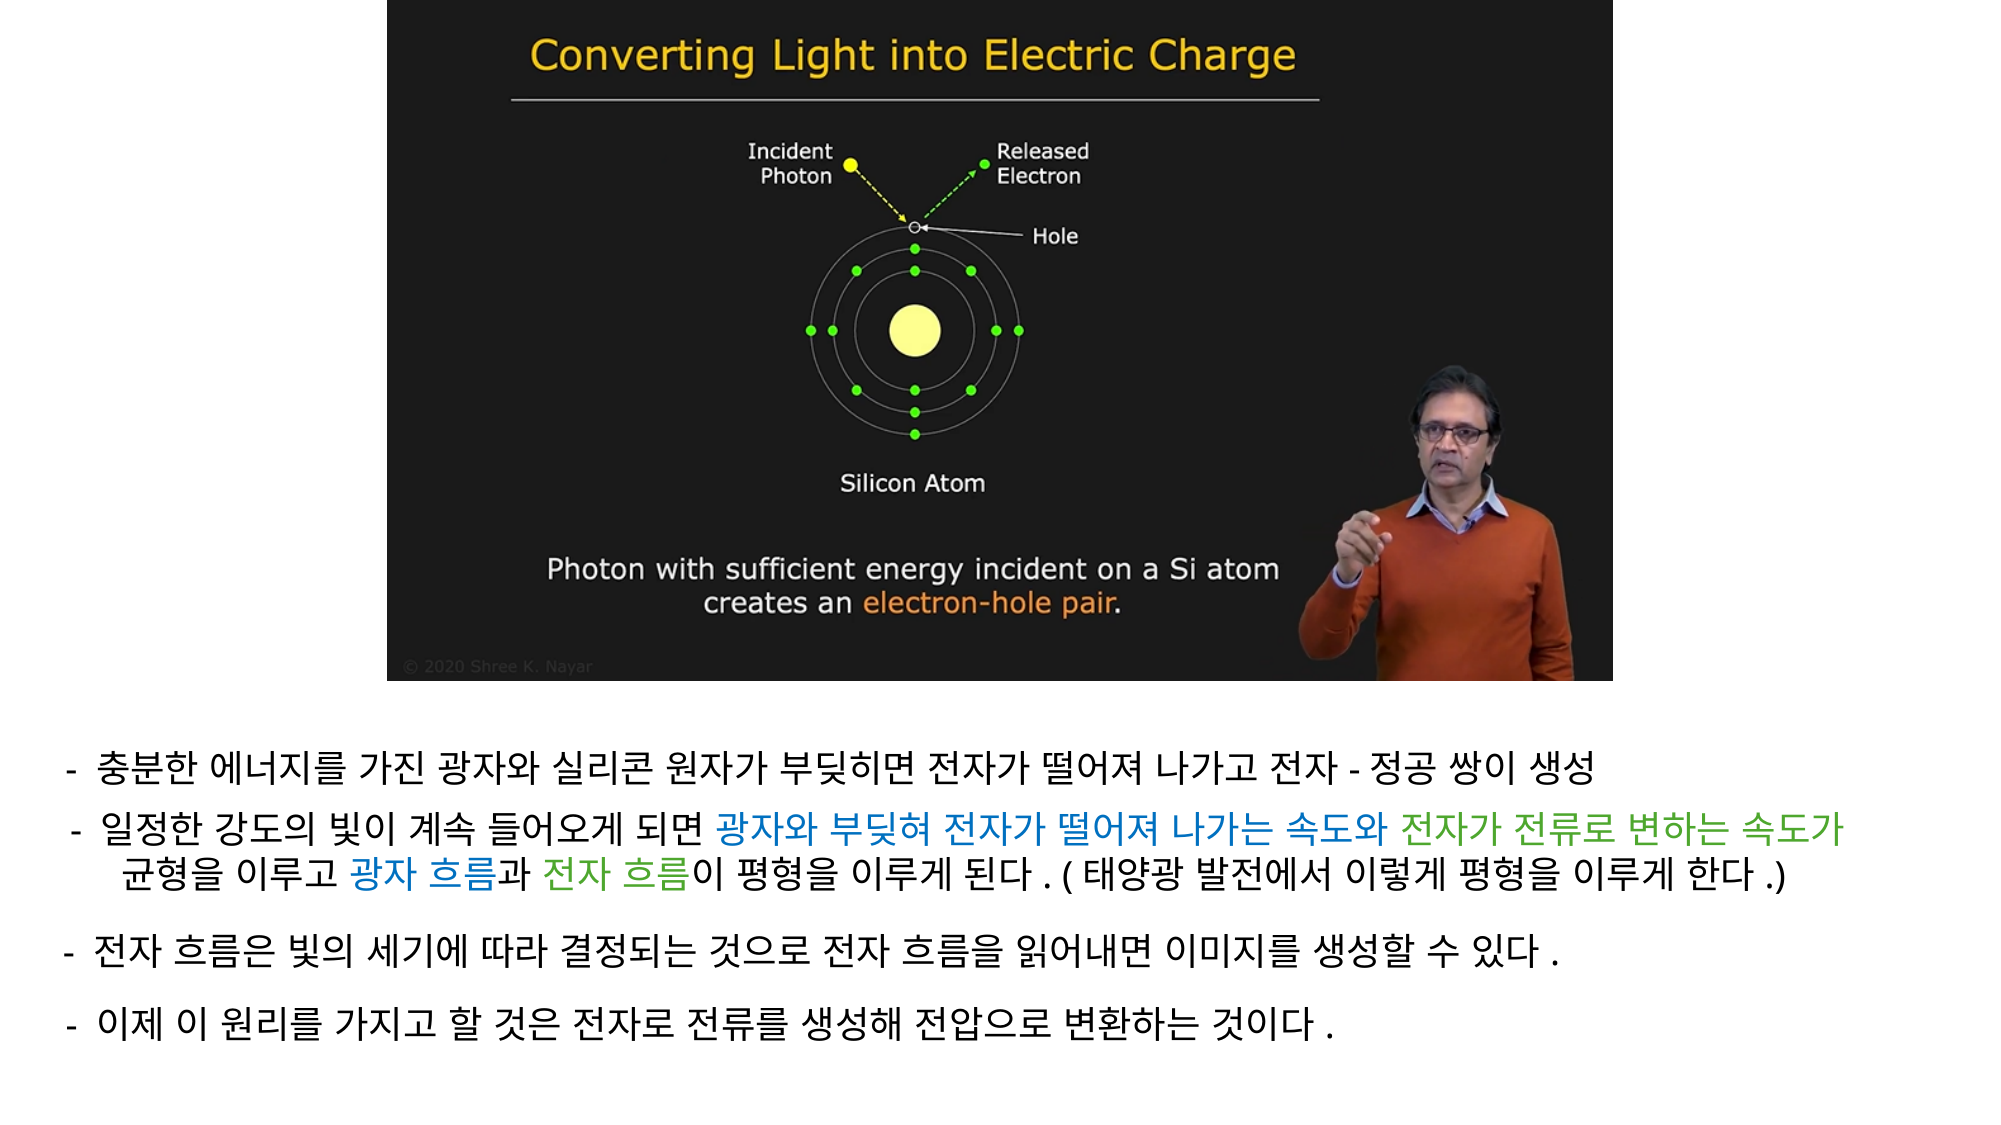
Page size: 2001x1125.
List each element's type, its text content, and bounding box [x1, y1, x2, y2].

picture [386, 0, 1613, 682]
text_box - 이제 이 원리를 가지고 할 것은 전자로 전류를 생성해 전압으로 변환하는 것이다. [50, 993, 1350, 1054]
text_box - 전자 흐름은 빛의 세기에 따라 결정되는 것으로 전자 흐름을 읽어내면 이미지를 생성할 수 있다. [48, 920, 1575, 981]
text_box - 일정한 강도의 빛이 계속 들어오게 되면 광자와 부딪혀 전자가 떨어져 나가는 속도와 전자가 전류로 변하는 속도가 균형을 이루고 광자 흐름과 전자 흐름이 평형을 이루게 된다. (태양광 발전에서 이렇게 평형을 이루게 한다.) [55, 798, 1871, 904]
text_box - 충분한 에너지를 가진 광자와 실리콘 원자가 부딪히면 전자가 떨어져 나가고 전자-정공 쌍이 생성 [50, 737, 1613, 798]
